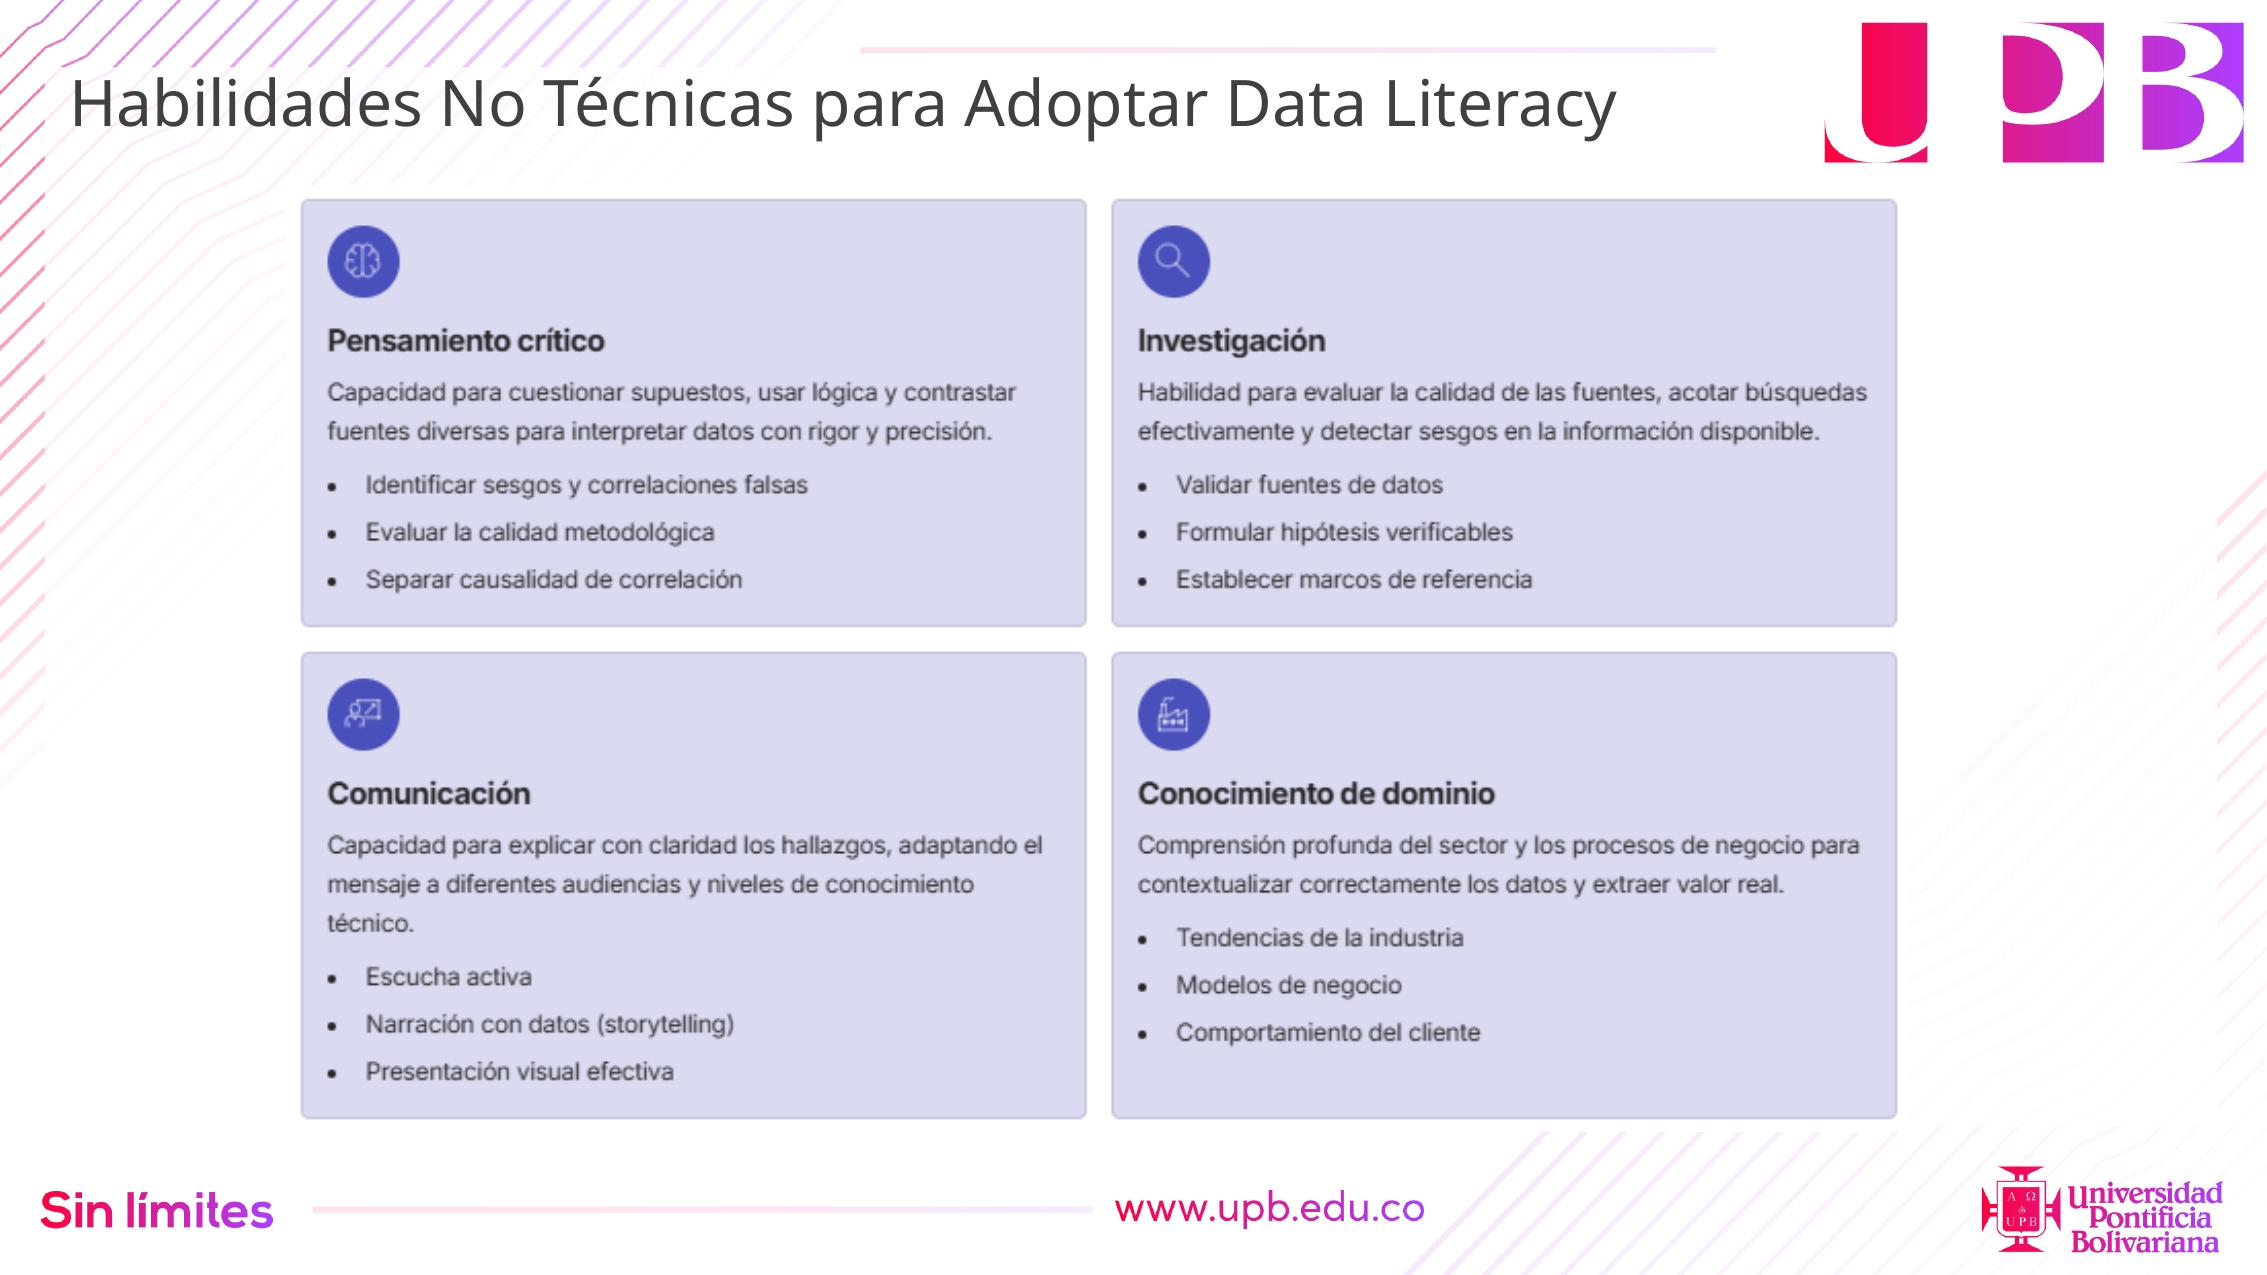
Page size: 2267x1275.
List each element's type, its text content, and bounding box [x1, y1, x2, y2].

text_box Habilidades No Técnicas para Adoptar Data Literacy [54, 64, 1773, 186]
picture [0, 0, 2267, 1275]
